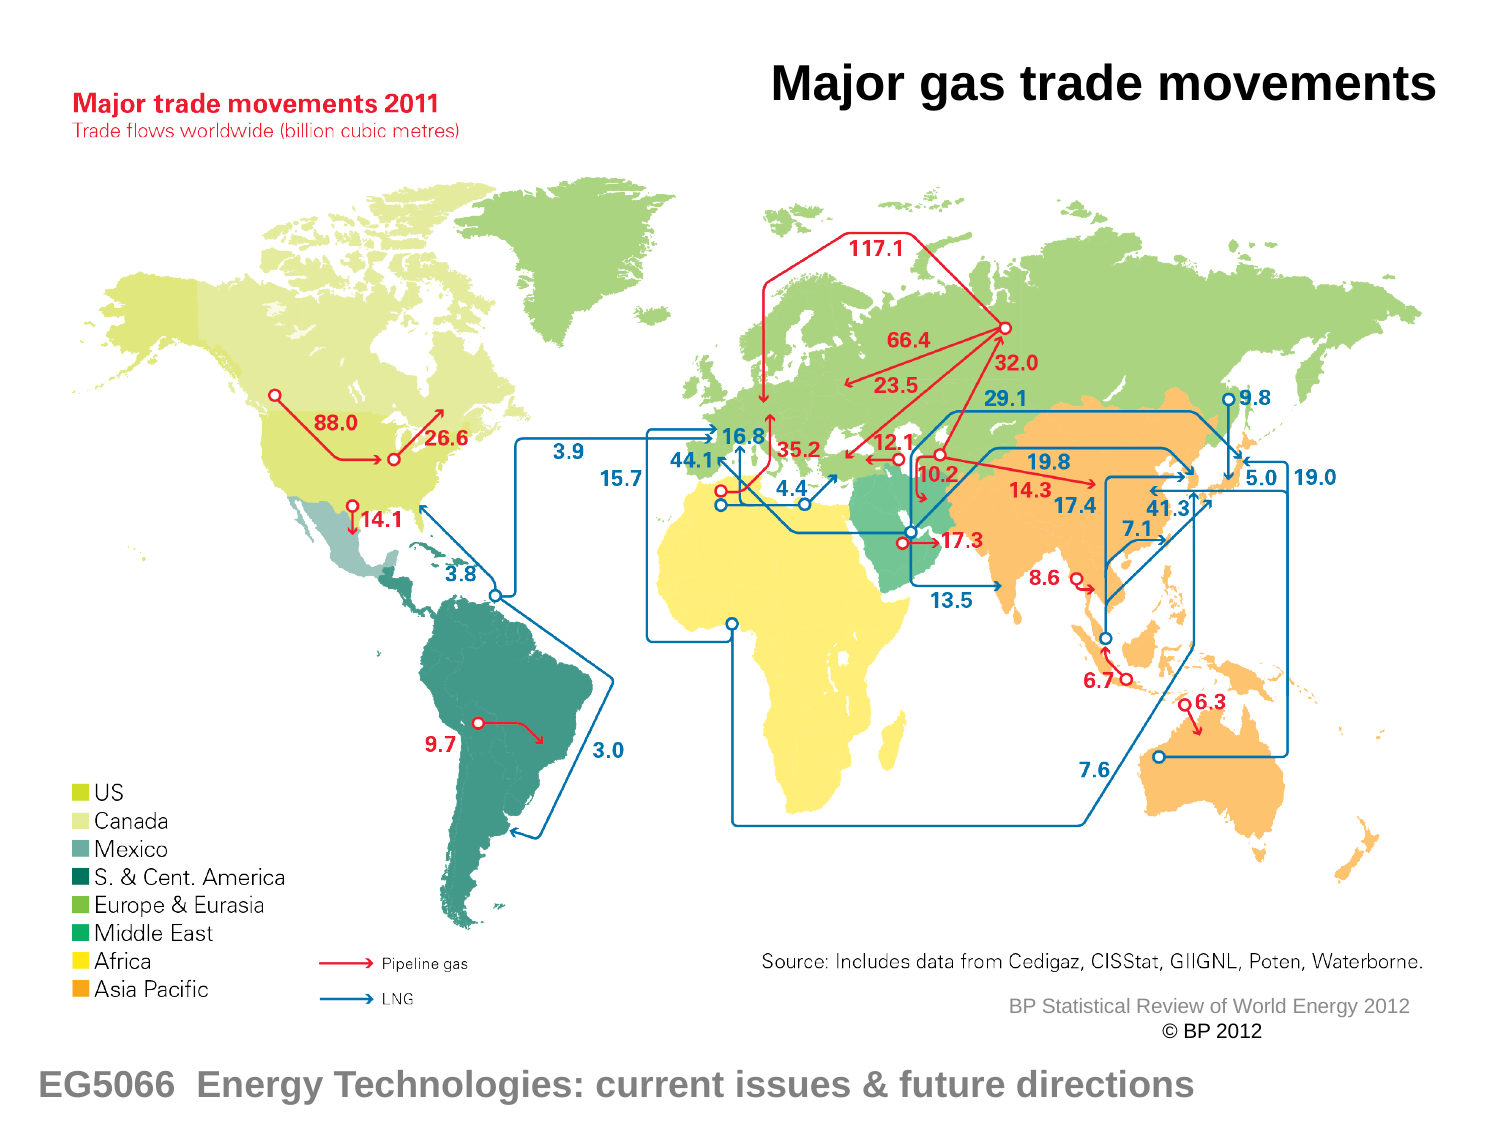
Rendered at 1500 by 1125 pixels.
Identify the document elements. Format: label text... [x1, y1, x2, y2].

text_box EG5066 Energy Technologies: current issues & future directions [23, 1052, 1313, 1113]
picture [72, 89, 1424, 1009]
text_box Major gas trade movements [755, 42, 1459, 120]
footer BP Statistical Review of World Energy 2012 © BP 2012 [962, 987, 1462, 1047]
